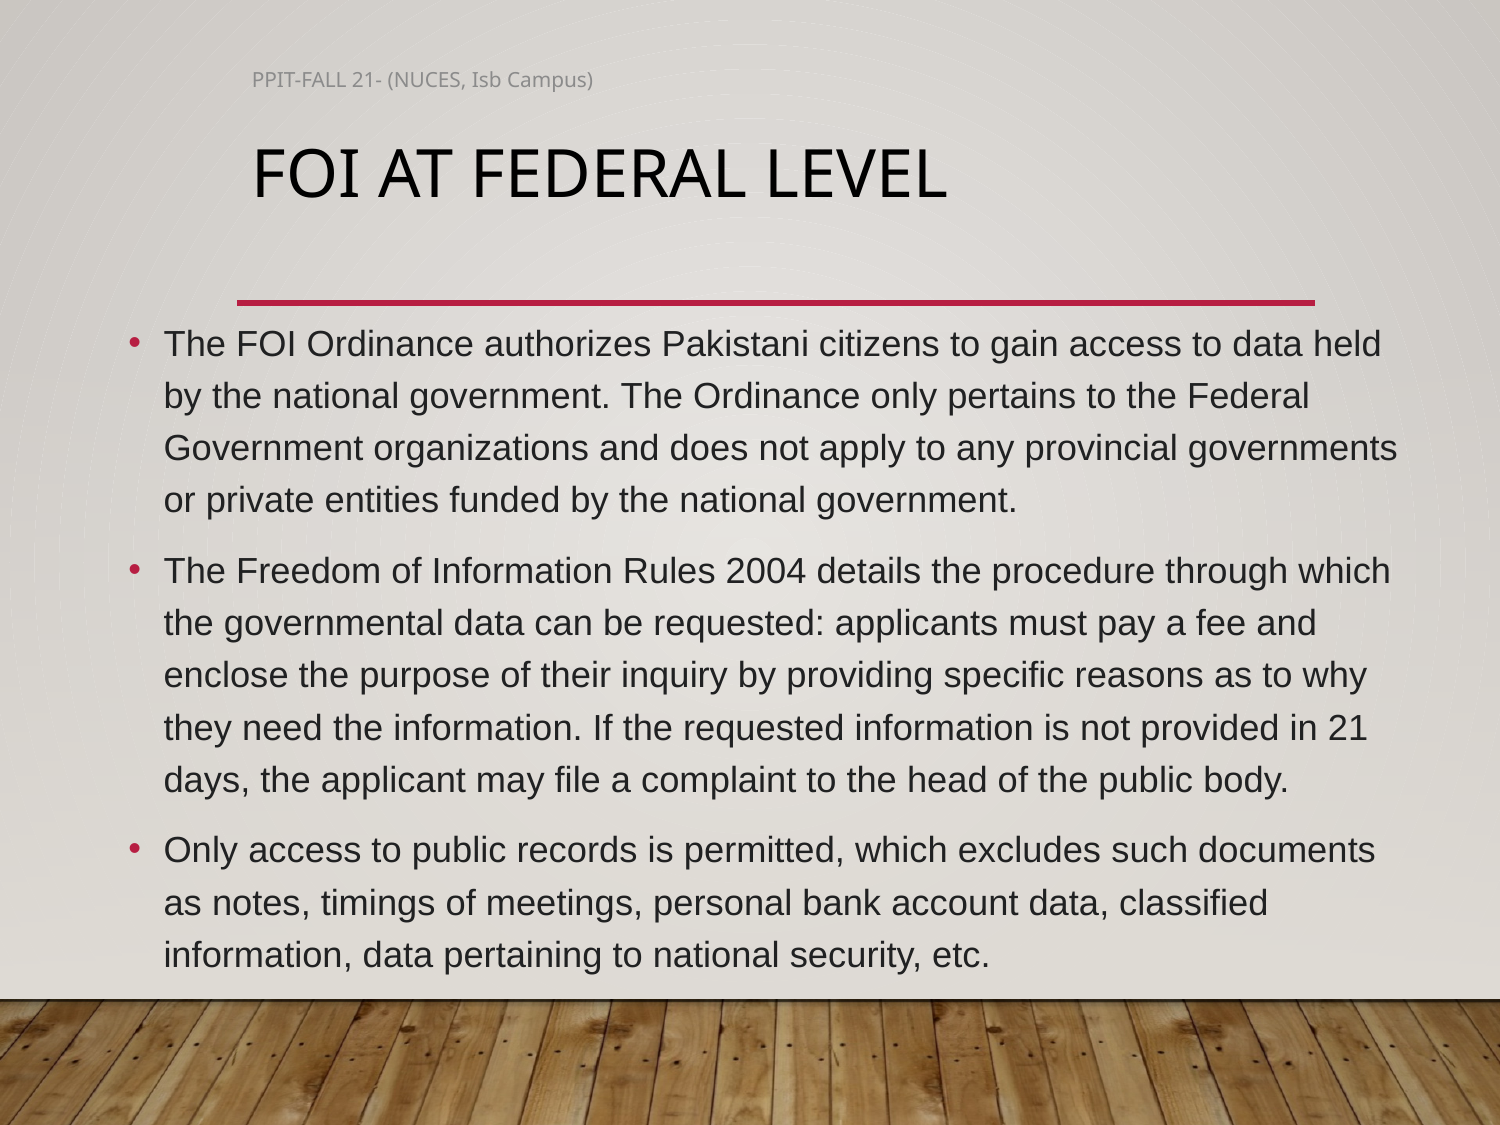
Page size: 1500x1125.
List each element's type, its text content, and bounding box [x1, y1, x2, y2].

footer PPIT-FALL 21- (NUCES, Isb Campus) [236, 54, 899, 105]
picture [0, 999, 1500, 1125]
title FOI at Federal Level [236, 131, 1315, 303]
list The FOI Ordinance authorizes Pakistani citizens to gain access to data held by the national government. The Ordinance only pertains to the Federal Government organizations and does not apply to any provincial governments or private entities funded by the national government. The Freedom of Information Rules 2004 details the procedure through which the governmental data can be requested: applicants must pay a fee and enclose the purpose of their inquiry by providing specific reasons as to why they need the information. If the requested information is not provided in 21 days, the applicant may file a complaint to the head of the public body. Only access to public records is permitted, which excludes such documents as notes, timings of meetings, personal bank account data, classified information, data pertaining to national security, etc. [113, 303, 1439, 993]
